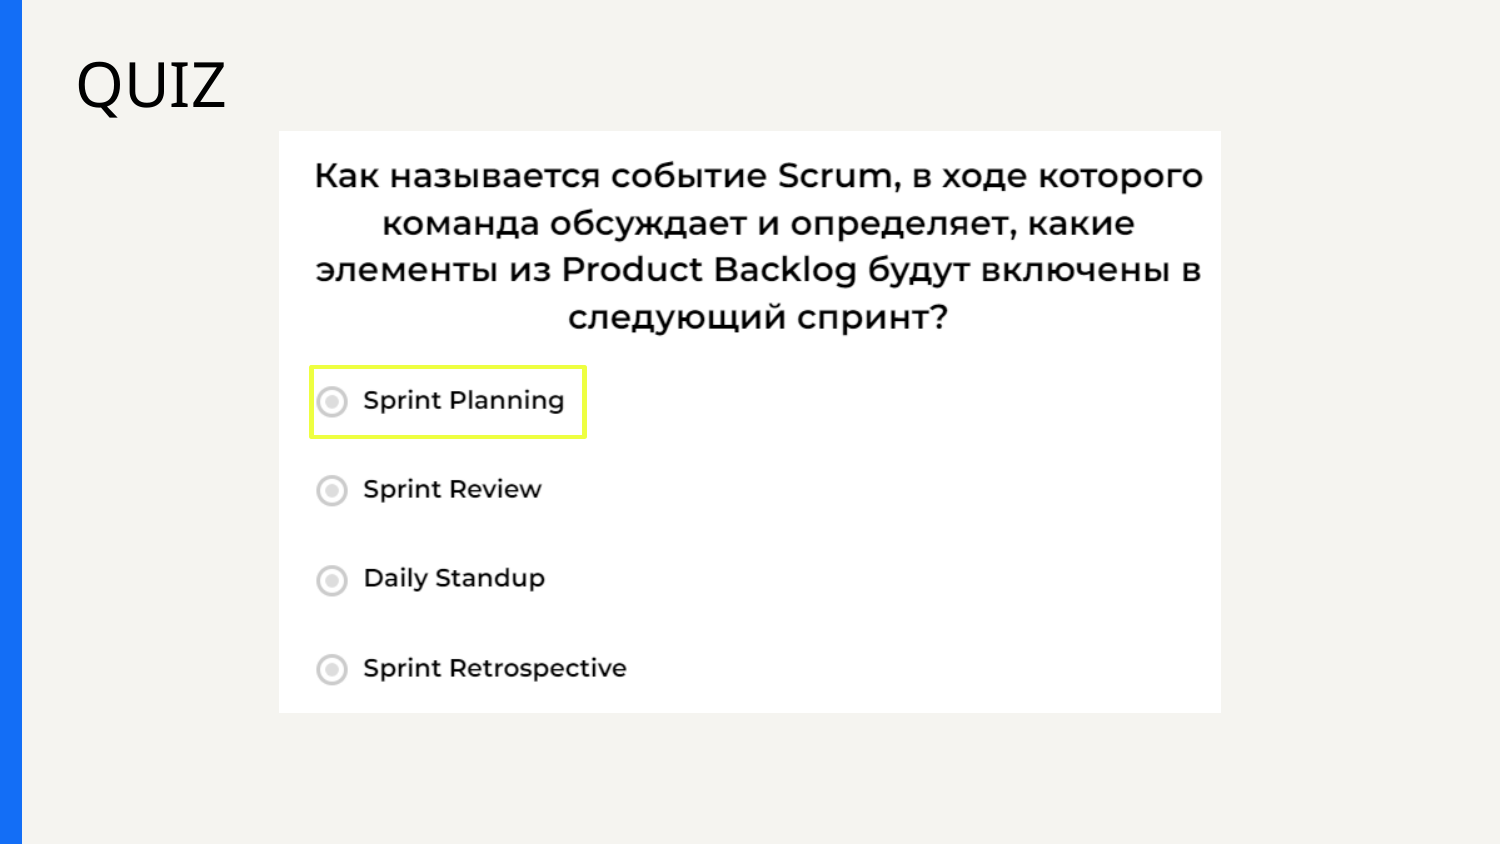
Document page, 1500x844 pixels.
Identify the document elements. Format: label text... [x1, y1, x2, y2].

text_box [0, 0, 22, 844]
picture [279, 130, 1221, 713]
title QUIZ [60, 29, 1054, 183]
